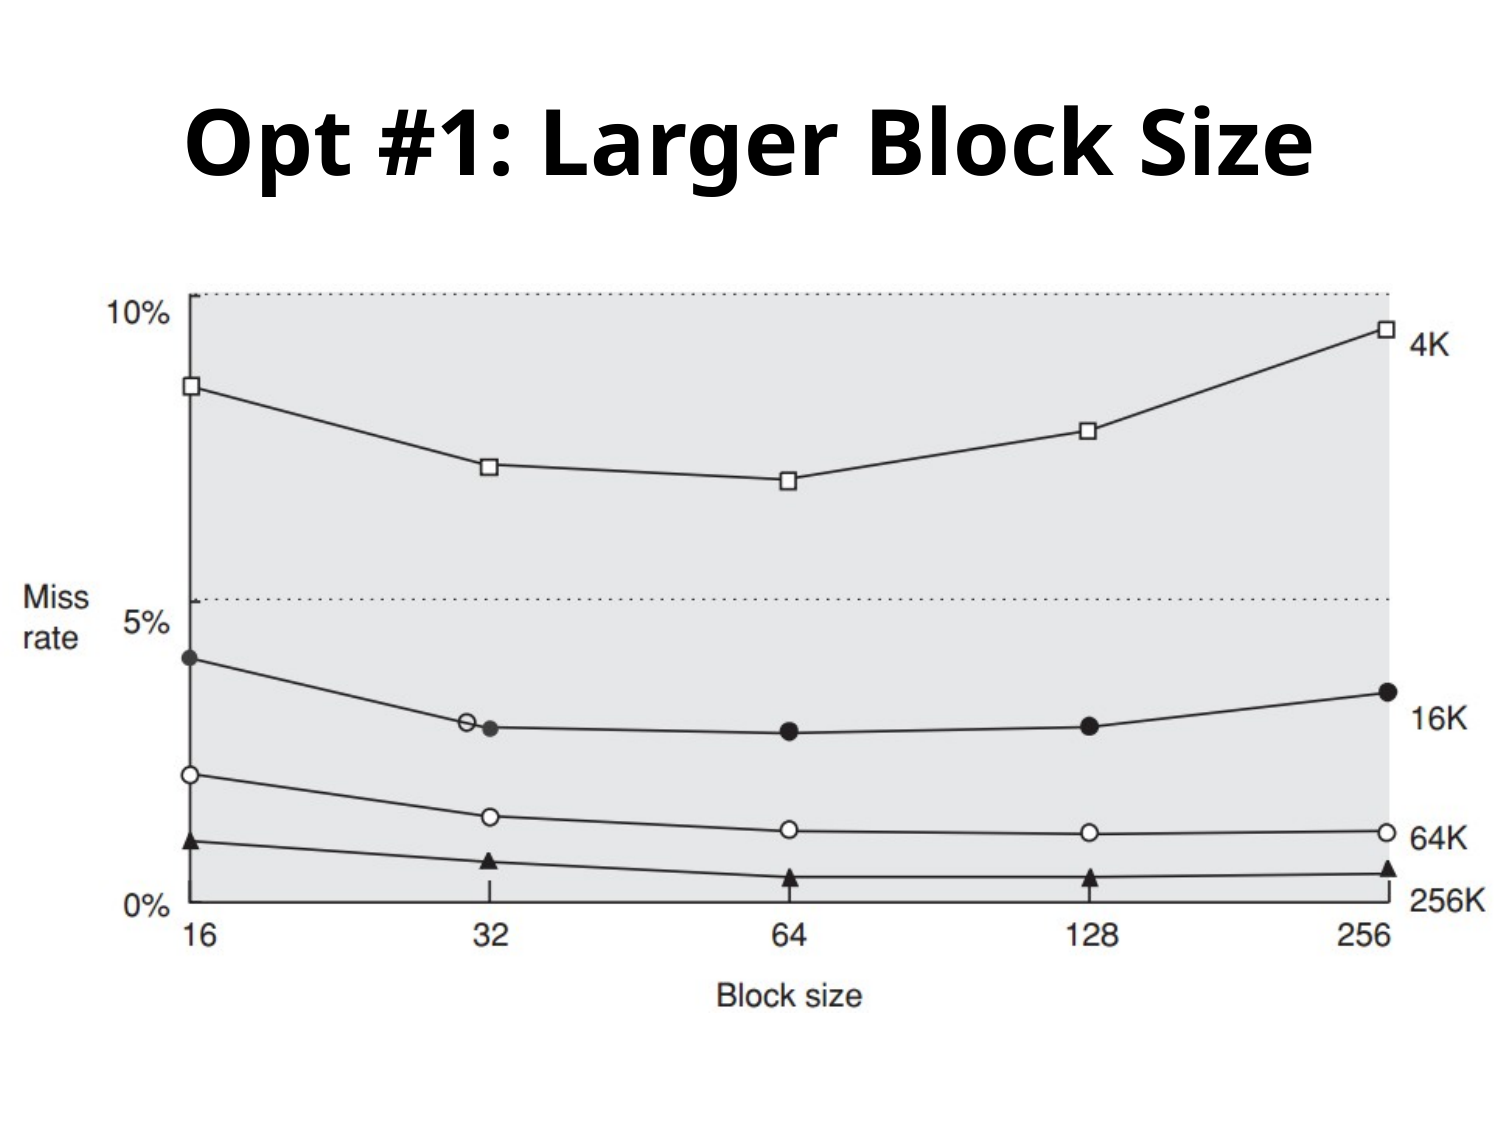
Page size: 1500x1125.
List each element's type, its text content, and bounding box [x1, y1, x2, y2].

title Opt #1: Larger Block Size [0, 45, 1500, 233]
picture [0, 283, 1500, 1013]
